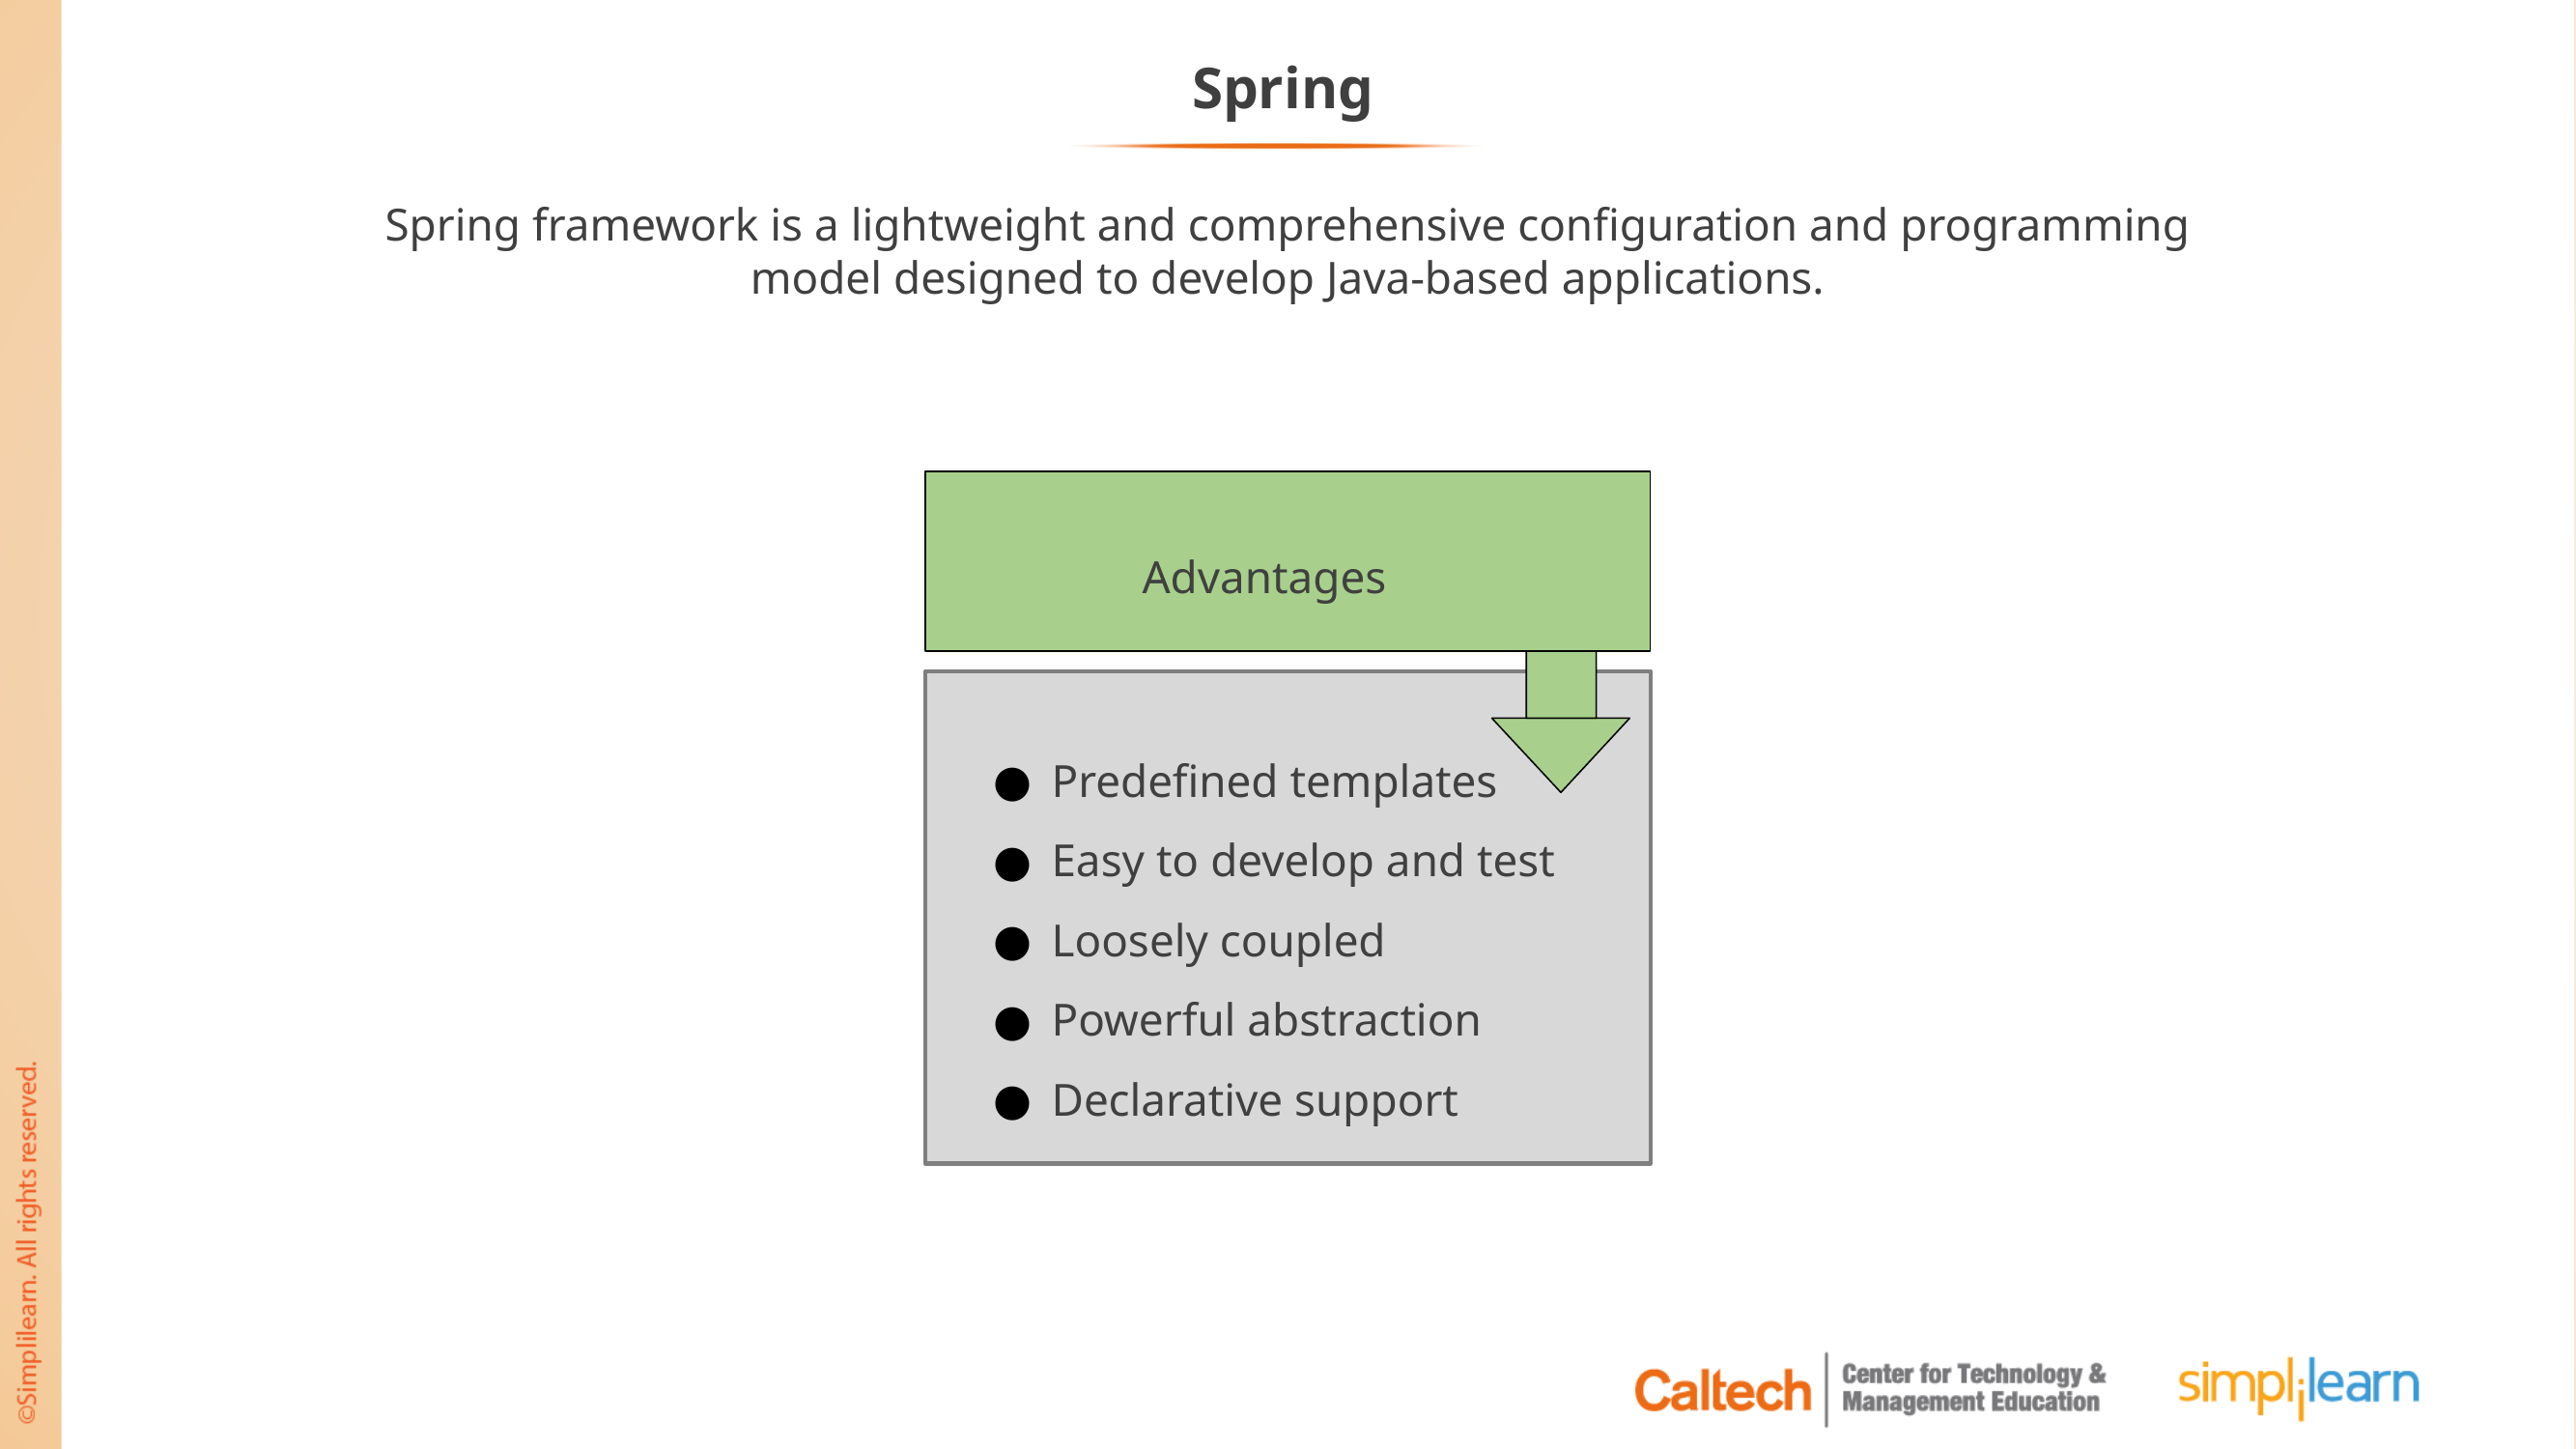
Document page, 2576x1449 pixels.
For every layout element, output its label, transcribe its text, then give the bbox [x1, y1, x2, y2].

picture [0, 0, 2576, 1449]
text_box Spring framework is a lightweight and comprehensive configuration and programming model designed to develop Java-based applications. [354, 159, 2222, 340]
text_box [924, 470, 1651, 1172]
title Spring [1108, 36, 1458, 136]
